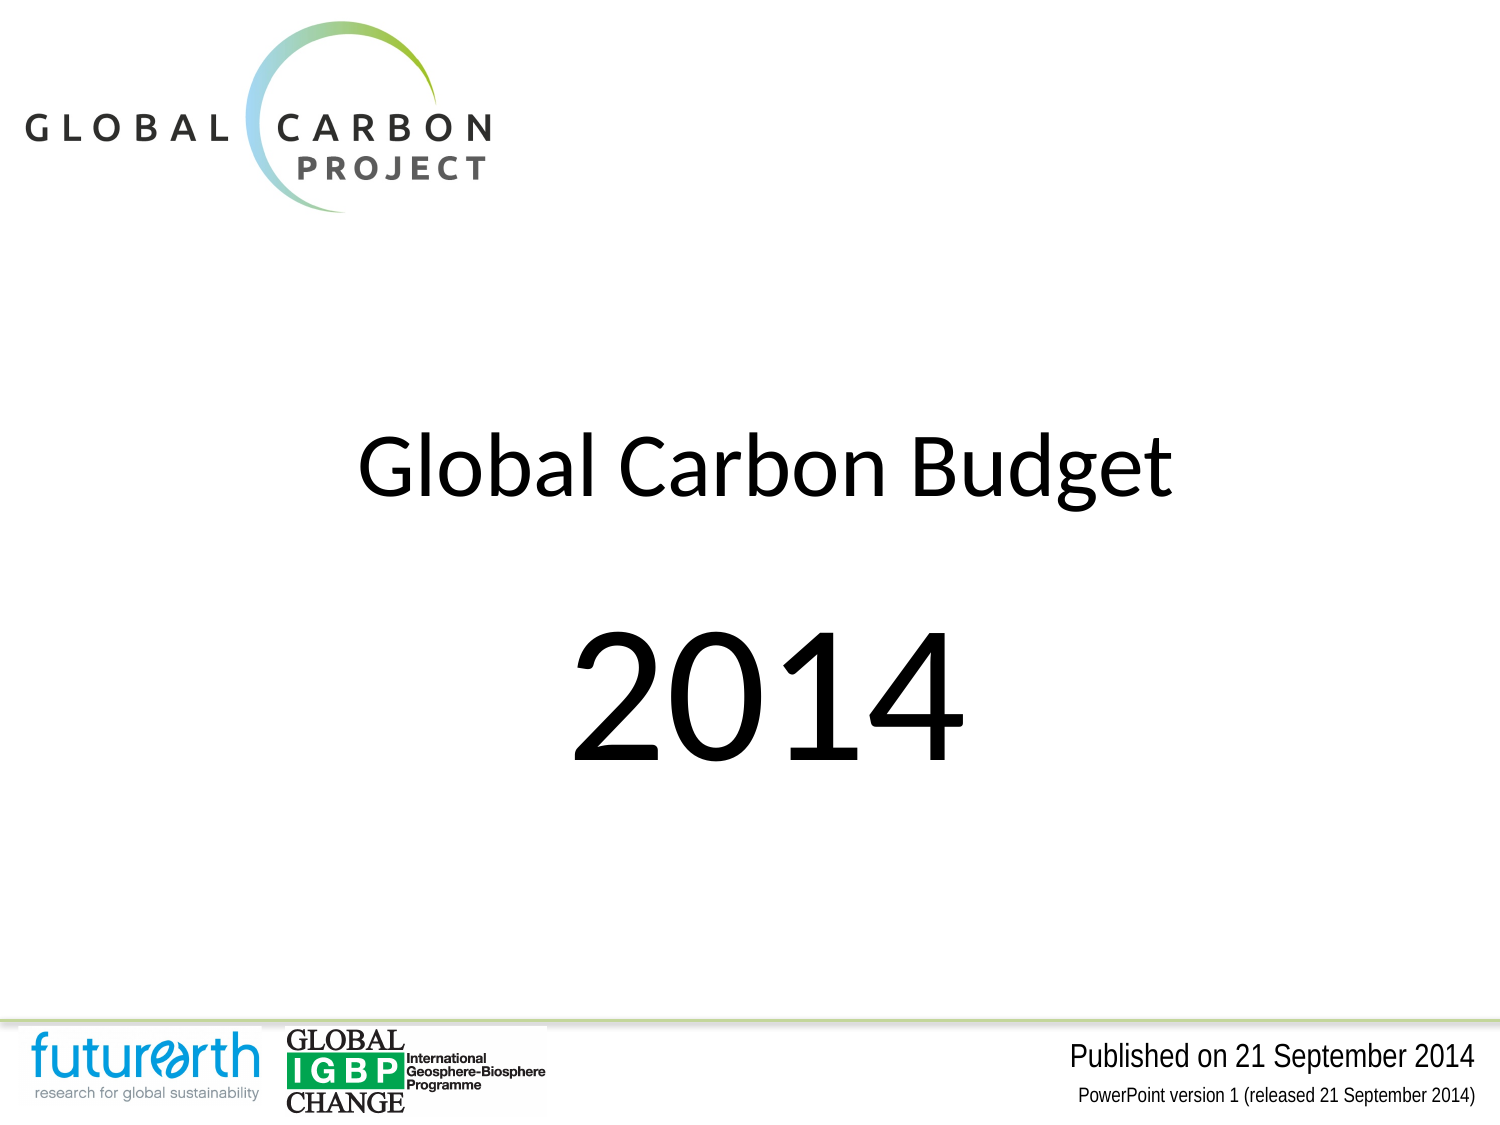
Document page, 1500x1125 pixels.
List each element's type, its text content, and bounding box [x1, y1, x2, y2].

list 2014 [521, 555, 1012, 918]
picture [285, 1026, 547, 1118]
list PowerPoint version 1 (released 21 September 2014) [671, 1074, 1491, 1125]
title Global Carbon Budget [91, 366, 1442, 554]
picture [0, 5, 522, 229]
picture [18, 1026, 262, 1107]
list Published on 21 September 2014 [671, 1031, 1491, 1074]
